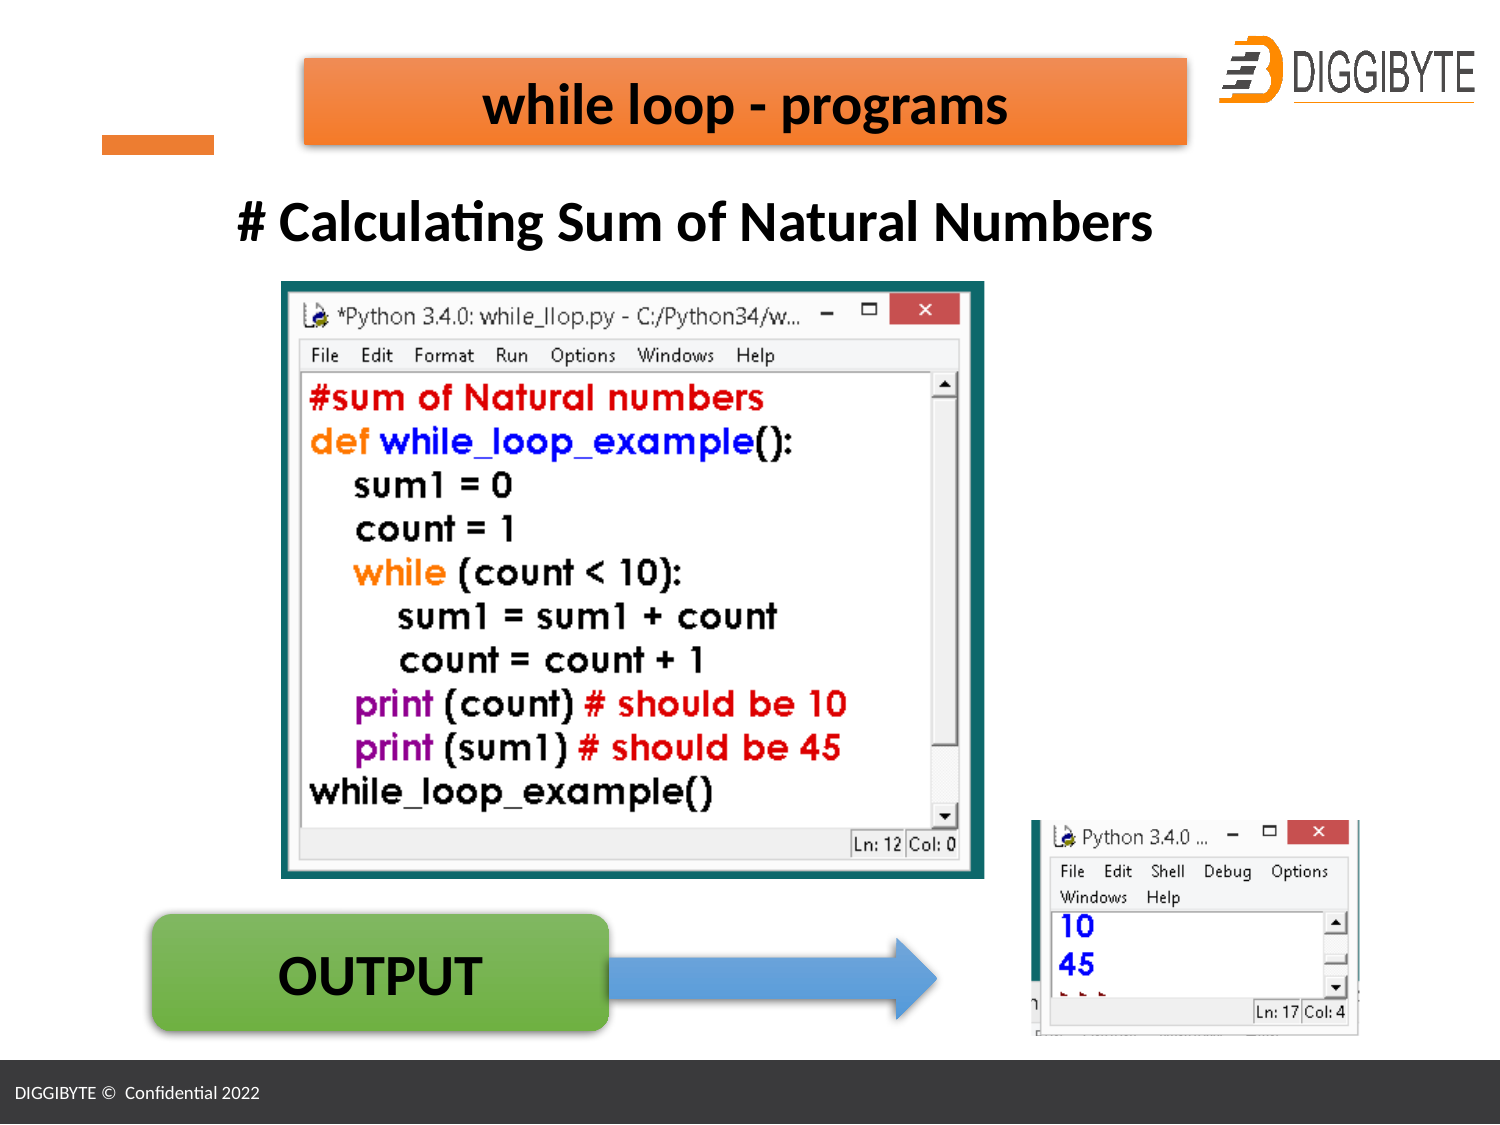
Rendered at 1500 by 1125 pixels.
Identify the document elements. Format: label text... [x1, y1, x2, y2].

text_box OUTPUT [152, 913, 610, 1032]
picture [1195, 0, 1490, 180]
picture [281, 281, 985, 879]
text_box while loop - programs [304, 58, 1187, 145]
text_box # Calculating Sum of Natural Numbers [222, 175, 1442, 261]
picture [1031, 820, 1360, 1036]
text_box [609, 937, 938, 1020]
